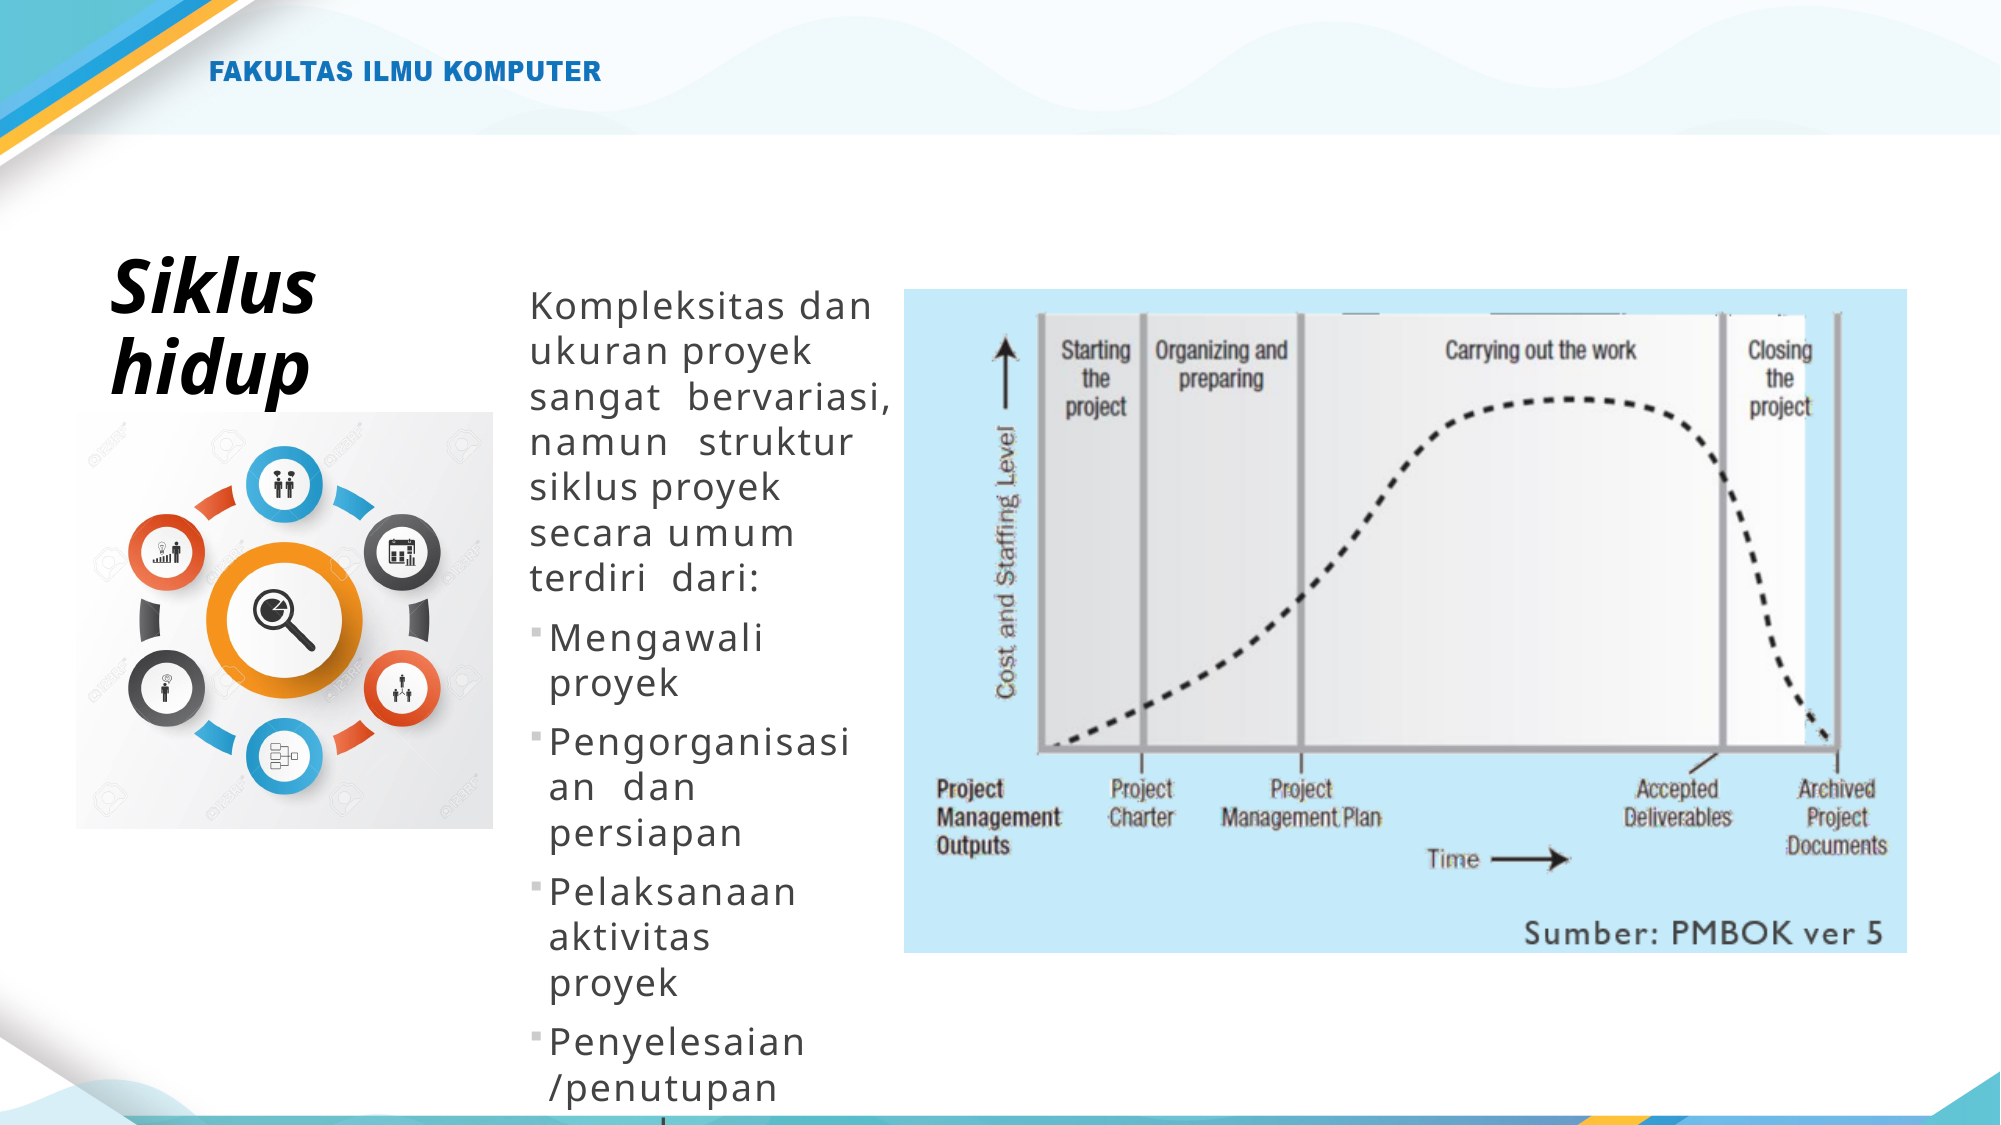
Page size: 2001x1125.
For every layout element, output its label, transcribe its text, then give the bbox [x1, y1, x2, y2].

picture [0, 0, 2000, 1125]
text_box Siklus hidup [95, 278, 493, 381]
text_box Kompleksitas dan ukuran proyek sangat bervariasi, namun struktur siklus proyek secara umum terdiri dari: Mengawali proyek Pengorganisasian dan persiapan Pelaksanaan aktivitas proyek Penyelesaian /penutupan proyek [512, 273, 1572, 1125]
